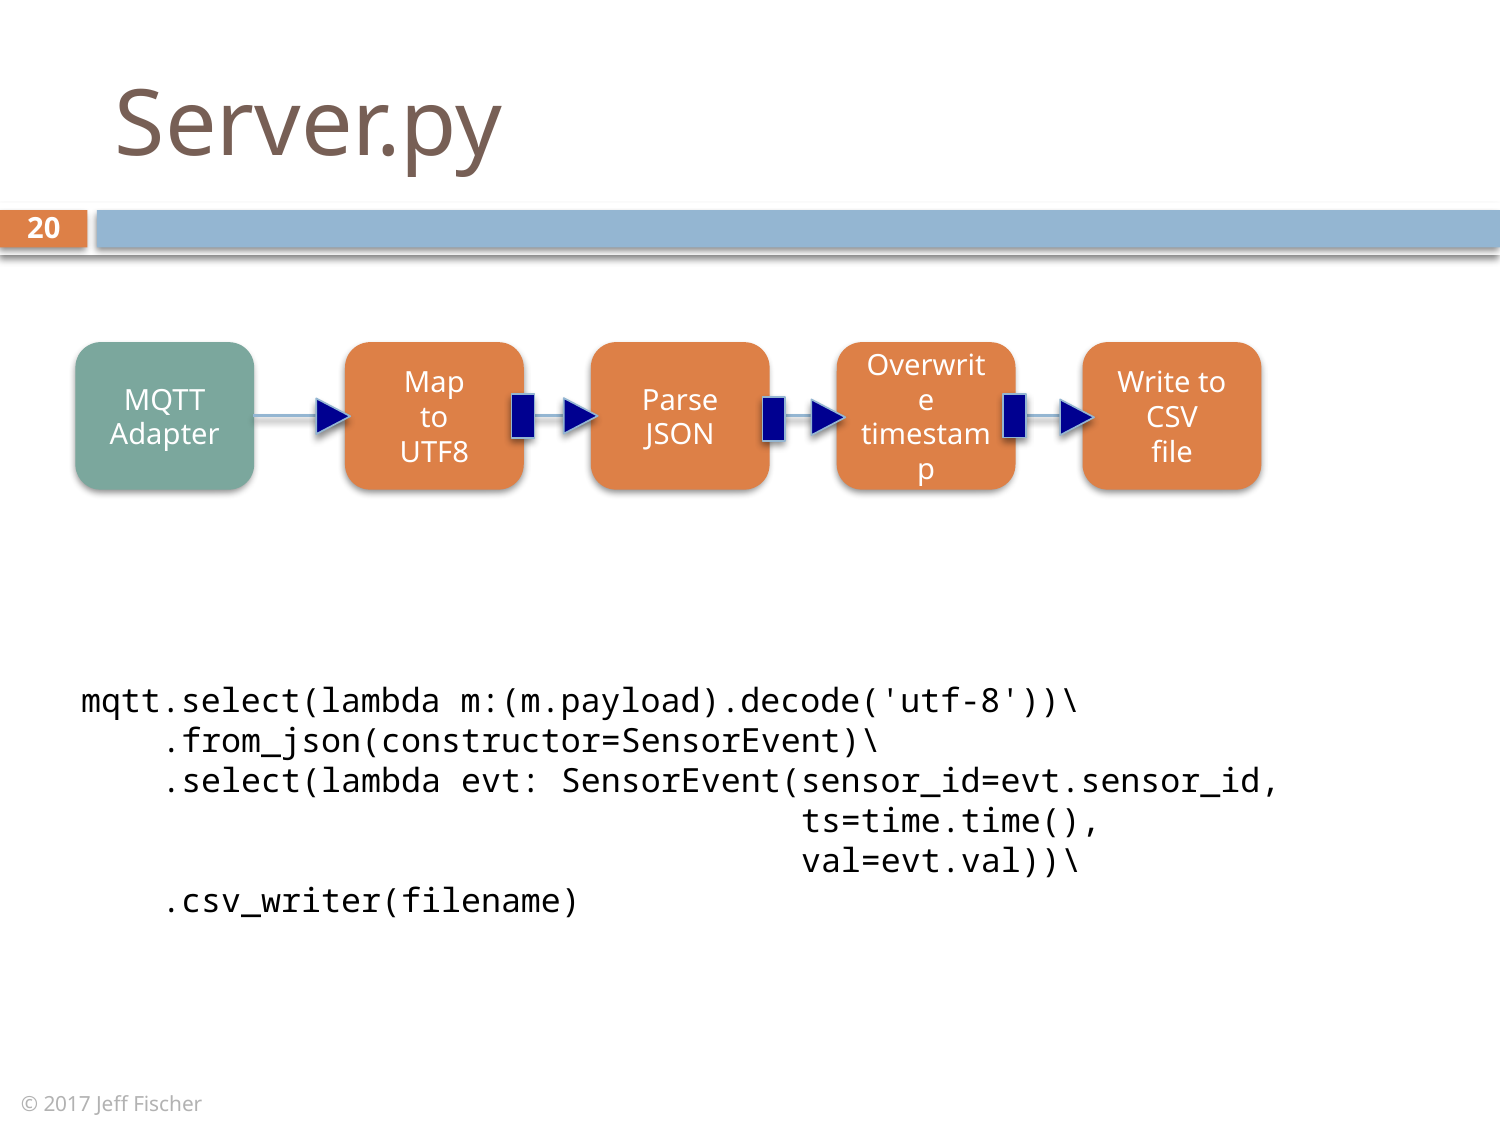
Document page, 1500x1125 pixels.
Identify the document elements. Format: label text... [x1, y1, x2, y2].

text_box Write to CSV file [1082, 342, 1262, 490]
text_box mqtt.select(lambda m:(m.payload).decode('utf-8'))\ .from_json(constructor=SensorEvent)\ .select(lambda evt: SensorEvent(sensor_id=evt.sensor_id, ts=time.time(), val=evt.val))\ .csv_writer(filename) [66, 672, 1296, 927]
text_box Parse JSON [590, 342, 770, 490]
text_box [315, 426, 334, 435]
footer © 2017 Jeff Fischer [5, 1084, 677, 1125]
text_box [1059, 398, 1095, 436]
text_box [562, 397, 599, 420]
slide_number 20 [0, 208, 88, 249]
text_box [1002, 393, 1027, 438]
text_box [315, 397, 352, 419]
text_box Map to UTF8 [344, 342, 524, 490]
text_box Overwrite timestamp [836, 342, 1016, 490]
text_box MQTT Adapter [75, 342, 255, 490]
text_box [810, 398, 847, 422]
title Server.py [99, 37, 1438, 200]
text_box [511, 393, 535, 439]
text_box [810, 426, 831, 436]
text_box [562, 426, 581, 435]
text_box [762, 396, 786, 442]
